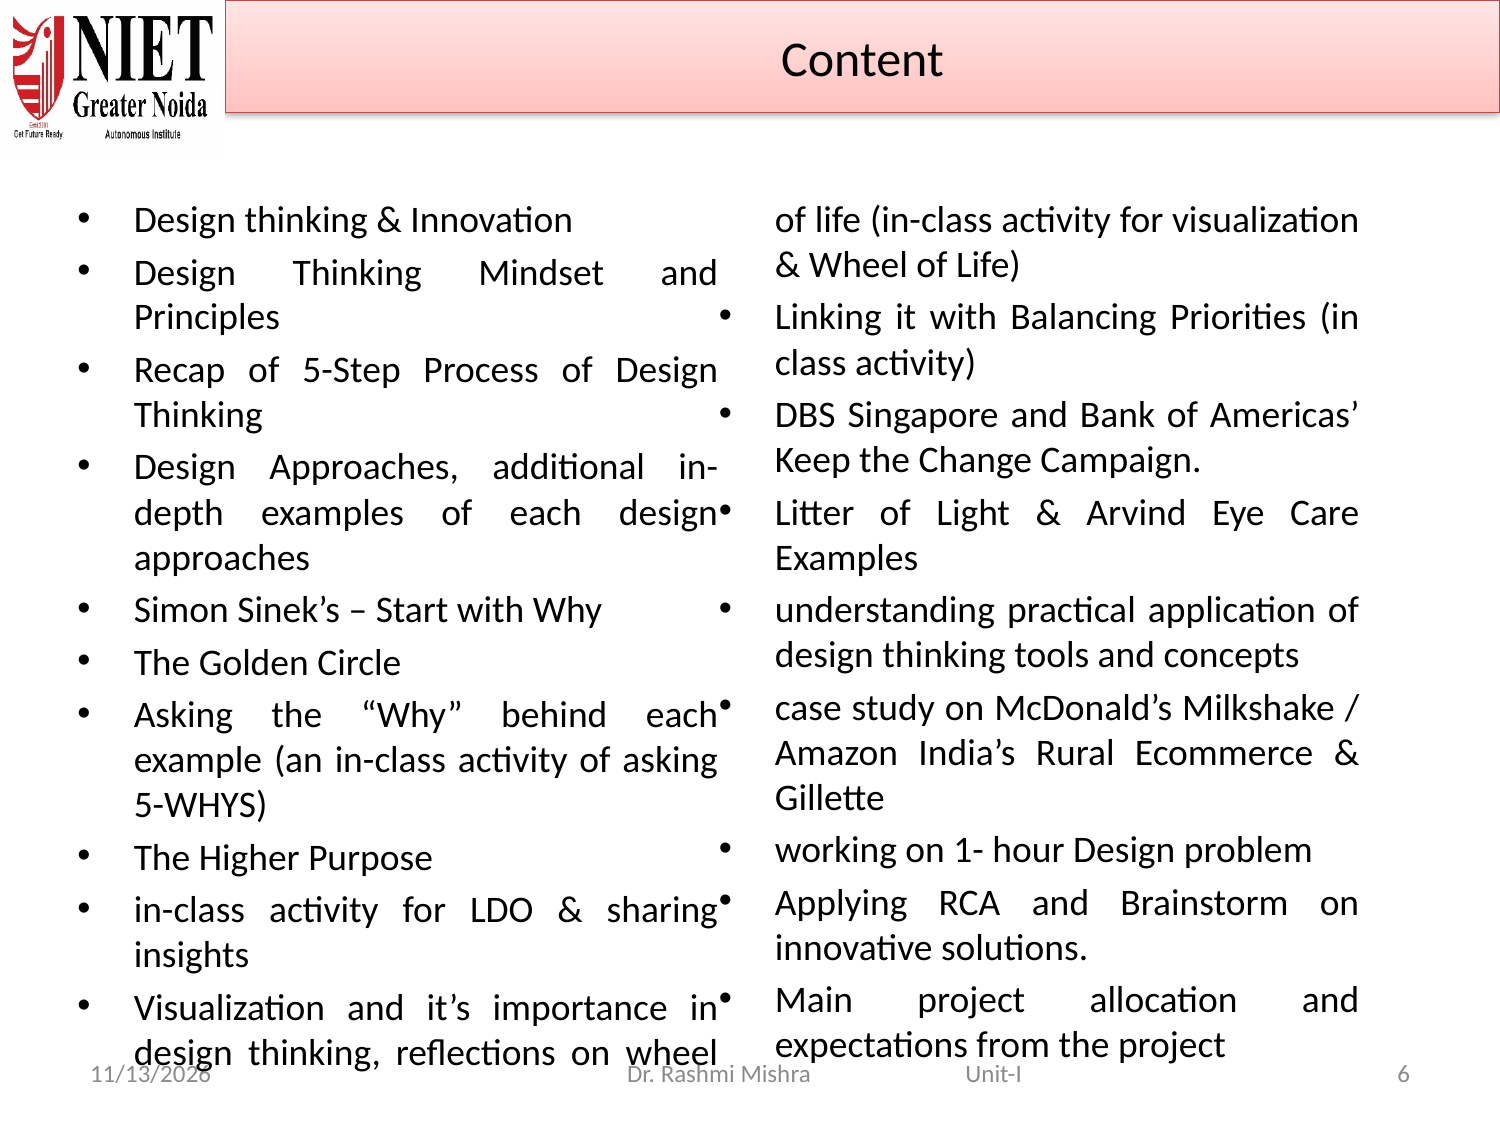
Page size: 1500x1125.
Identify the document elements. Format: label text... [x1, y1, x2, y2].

picture [0, 0, 226, 156]
footer Dr. Rashmi Mishra Unit-I [412, 1042, 1238, 1103]
slide_number 6 [1238, 1042, 1425, 1103]
text_box Content [226, 0, 1500, 113]
list Design thinking & Innovation Design Thinking Mindset and Principles Recap of 5-Step Process of Design Thinking Design Approaches, additional in-depth examples of each design approaches Simon Sinek’s – Start with Why The Golden Circle Asking the “Why” behind each example (an in-class activity of asking 5-WHYS) The Higher Purpose in-class activity for LDO & sharing insights Visualization and it’s importance in design thinking, reflections on wheel of life (in-class activity for visualization & Wheel of Life) Linking it with Balancing Priorities (in class activity) DBS Singapore and Bank of Americas’ Keep the Change Campaign. Litter of Light & Arvind Eye Care Examples understanding practical application of design thinking tools and concepts case study on McDonald’s Milkshake / Amazon India’s Rural Ecommerce & Gillette working on 1- hour Design problem Applying RCA and Brainstorm on innovative solutions. Main project allocation and expectations from the project [62, 187, 1375, 930]
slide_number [75, 1042, 412, 1103]
